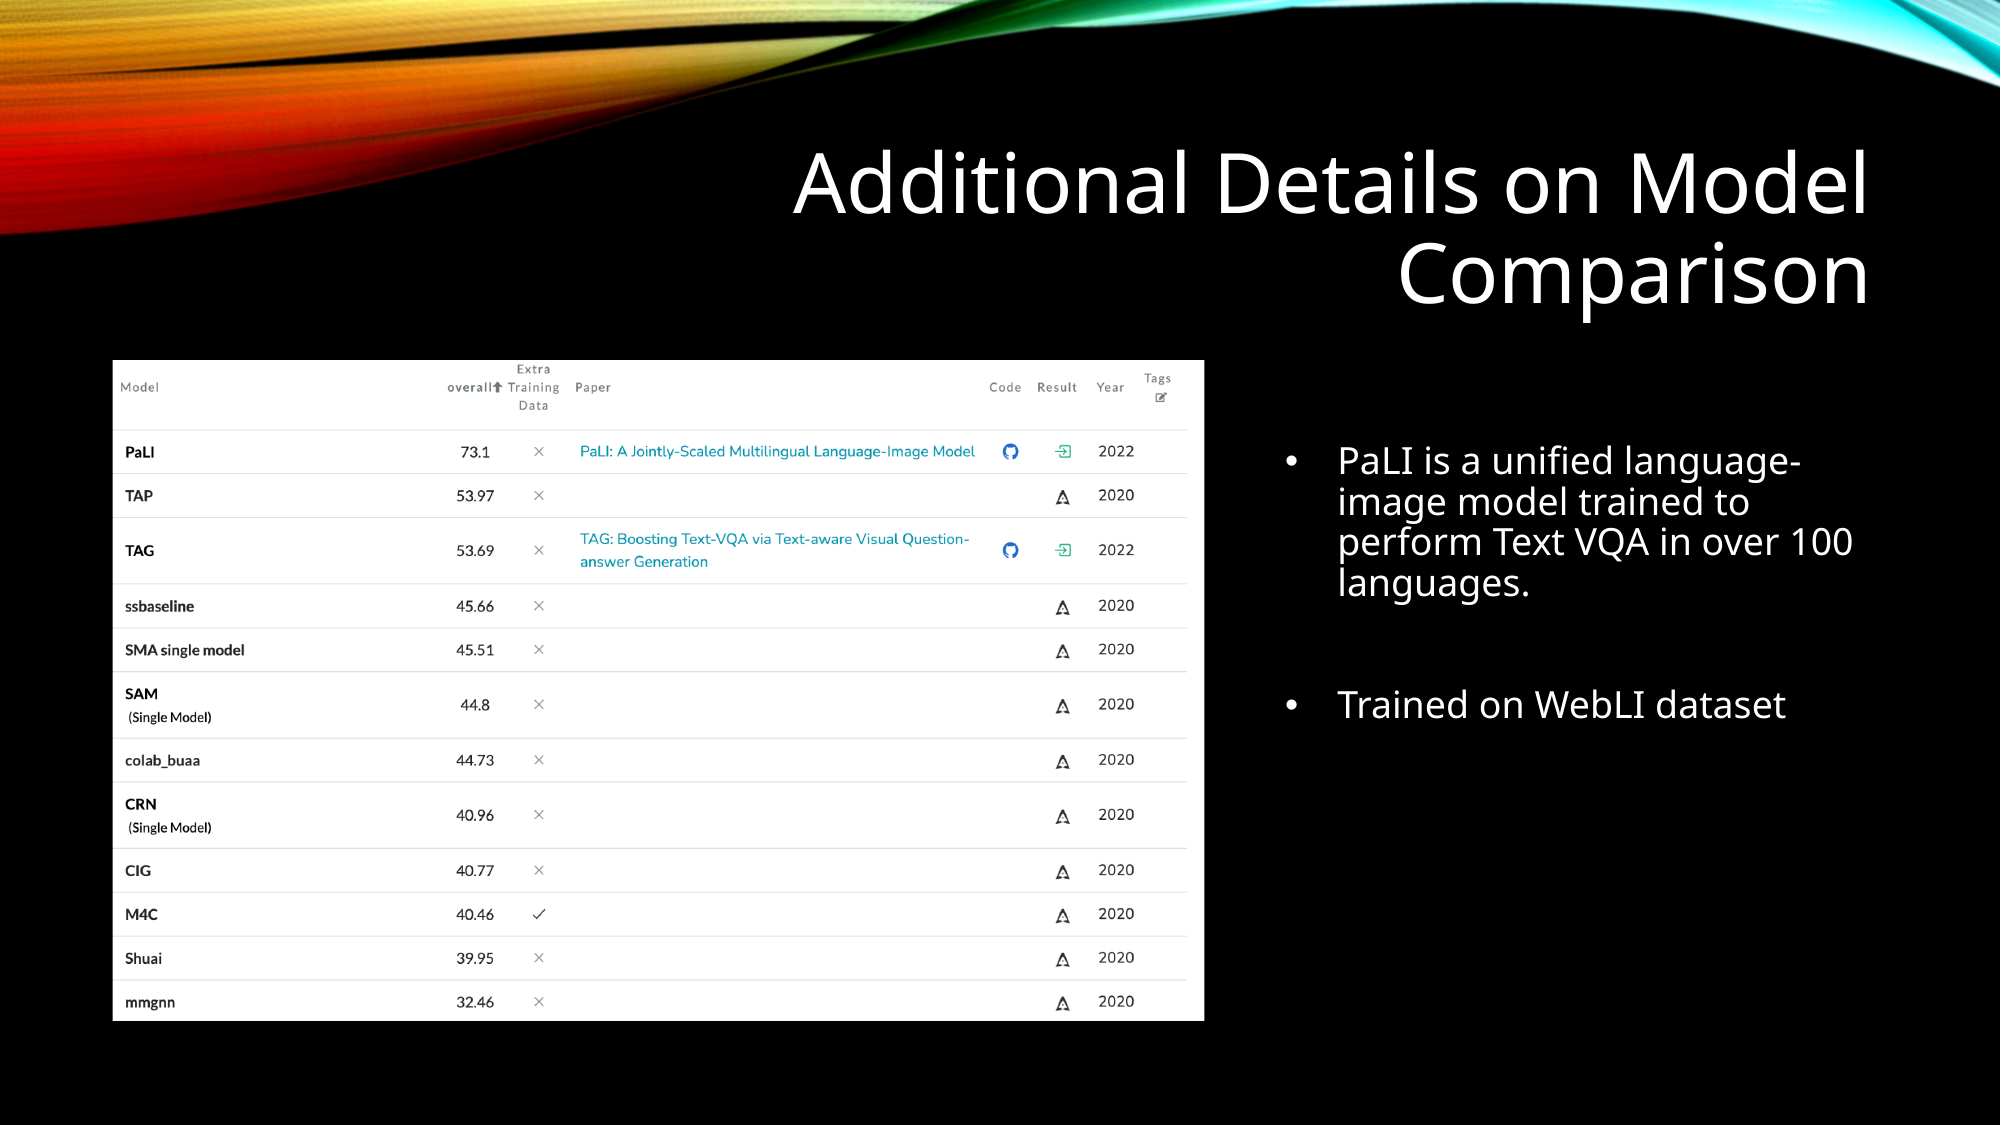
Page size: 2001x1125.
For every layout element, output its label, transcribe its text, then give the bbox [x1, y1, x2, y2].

list PaLI is a unified language-image model trained to perform Text VQA in over 100 languages. Trained on WebLI dataset [1247, 435, 1888, 1096]
title Additional Details on Model Comparison [474, 125, 1888, 338]
picture [0, 0, 2000, 237]
picture [112, 359, 1205, 1021]
